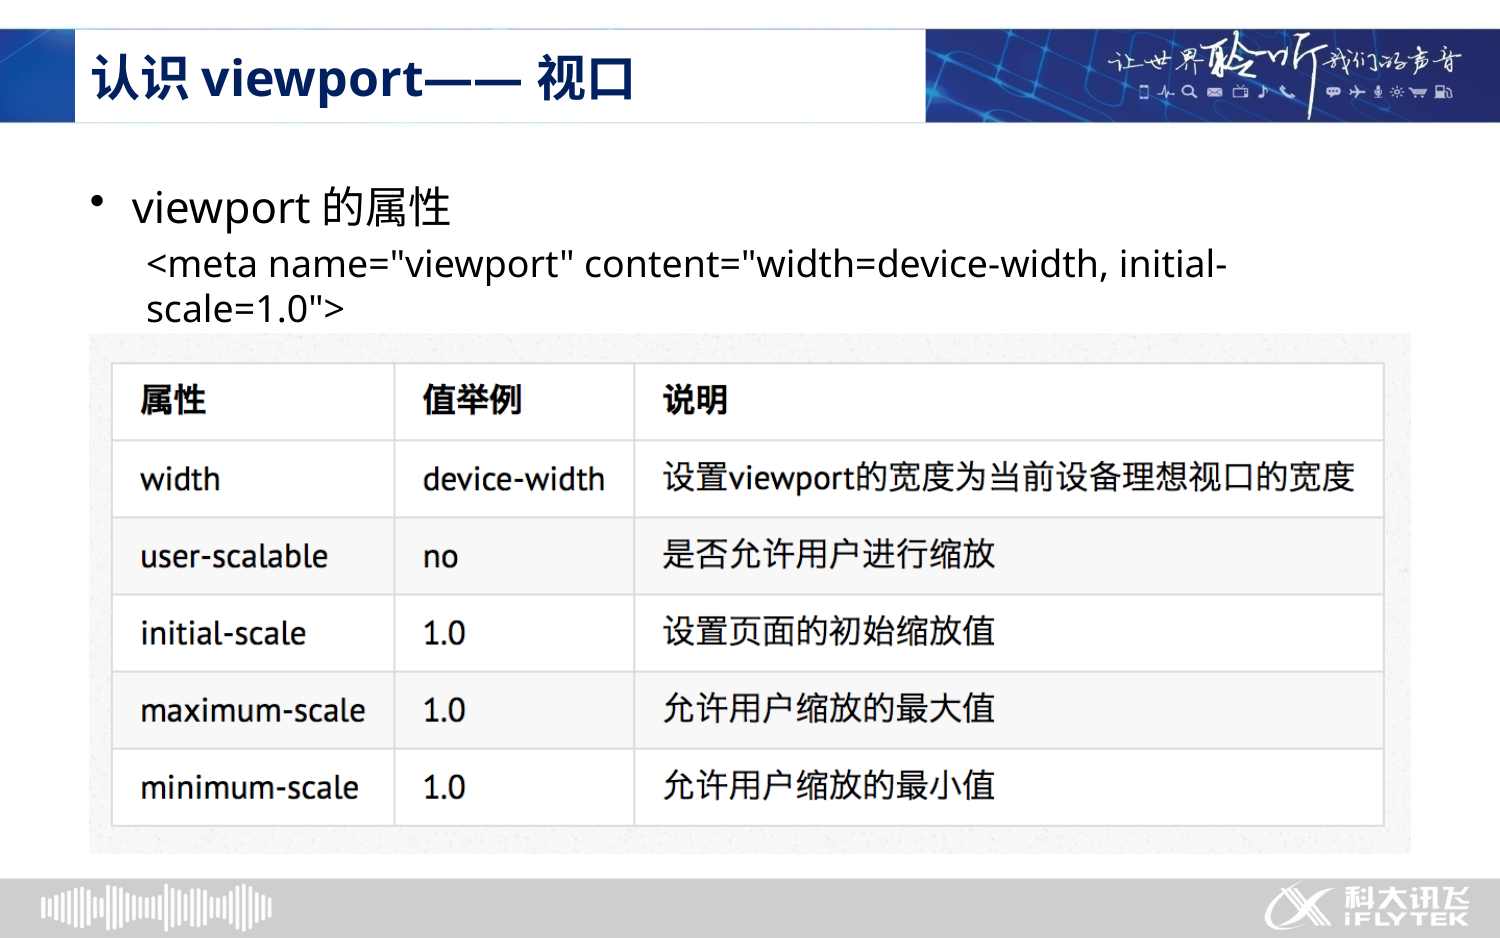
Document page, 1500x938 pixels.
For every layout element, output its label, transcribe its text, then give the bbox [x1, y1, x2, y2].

picture [0, 0, 1500, 938]
list viewport的属性 <meta name="viewport" content="width=device-width, initial-scale=1.0"> [75, 146, 1425, 870]
title 认识viewport——视口 [74, 29, 927, 123]
